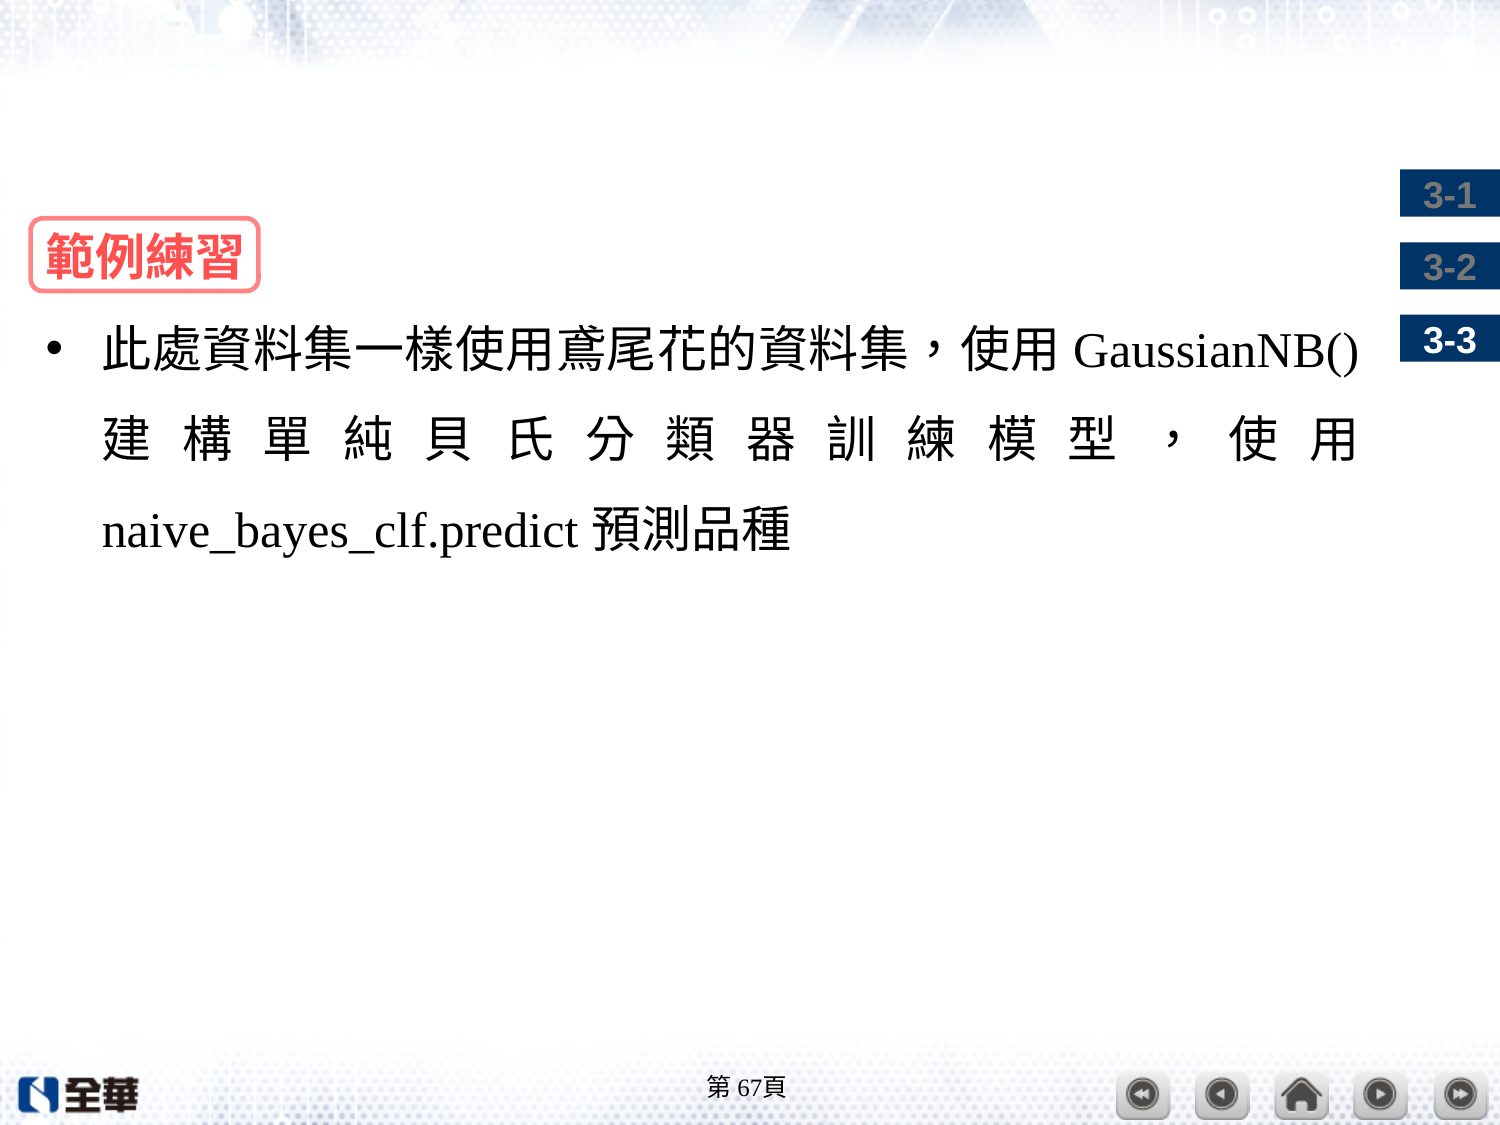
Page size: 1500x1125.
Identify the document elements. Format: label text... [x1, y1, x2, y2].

text_box 範例練習 此處資料集一樣使用鳶尾花的資料集，使用GaussianNB()建構單純貝氏分類器訓練模型，使用naive_bayes_clf.predict預測品種 [30, 218, 1387, 1046]
picture [0, 0, 1500, 1125]
text_box [30, 218, 259, 292]
